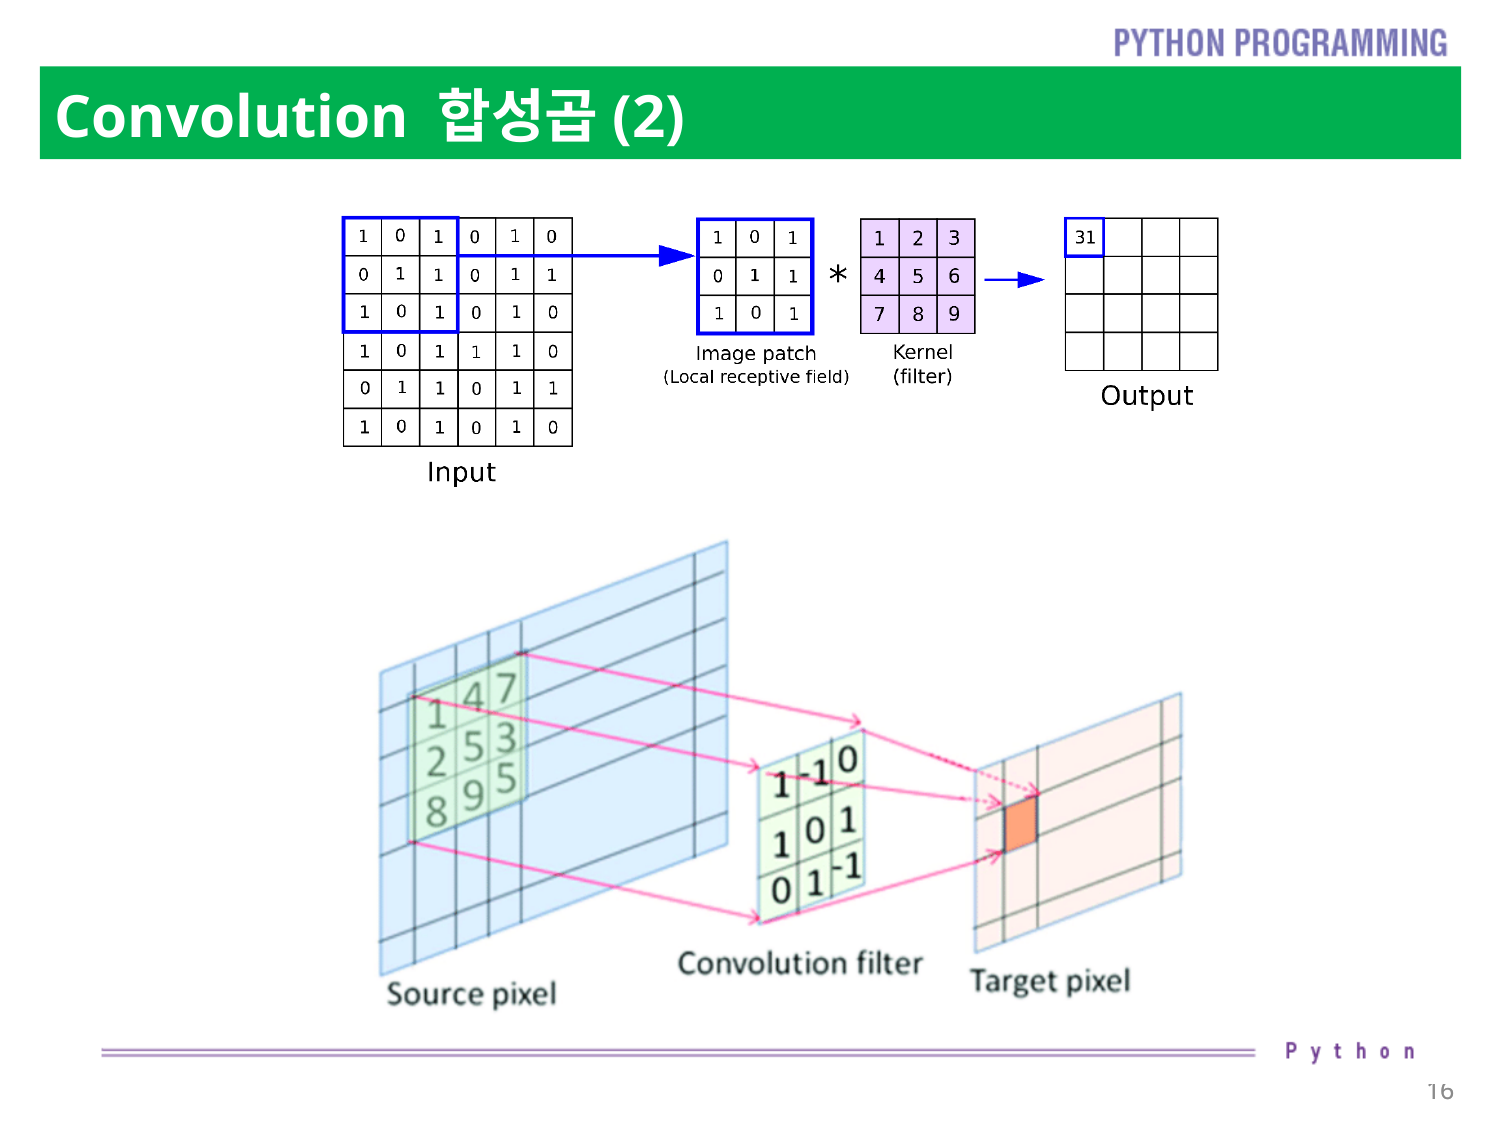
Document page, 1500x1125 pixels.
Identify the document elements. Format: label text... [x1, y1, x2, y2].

title Convolution 합성곱(2) [39, 76, 1444, 152]
picture [1106, 13, 1462, 66]
picture [18, 172, 1483, 1084]
slide_number 16 [1119, 1071, 1470, 1112]
